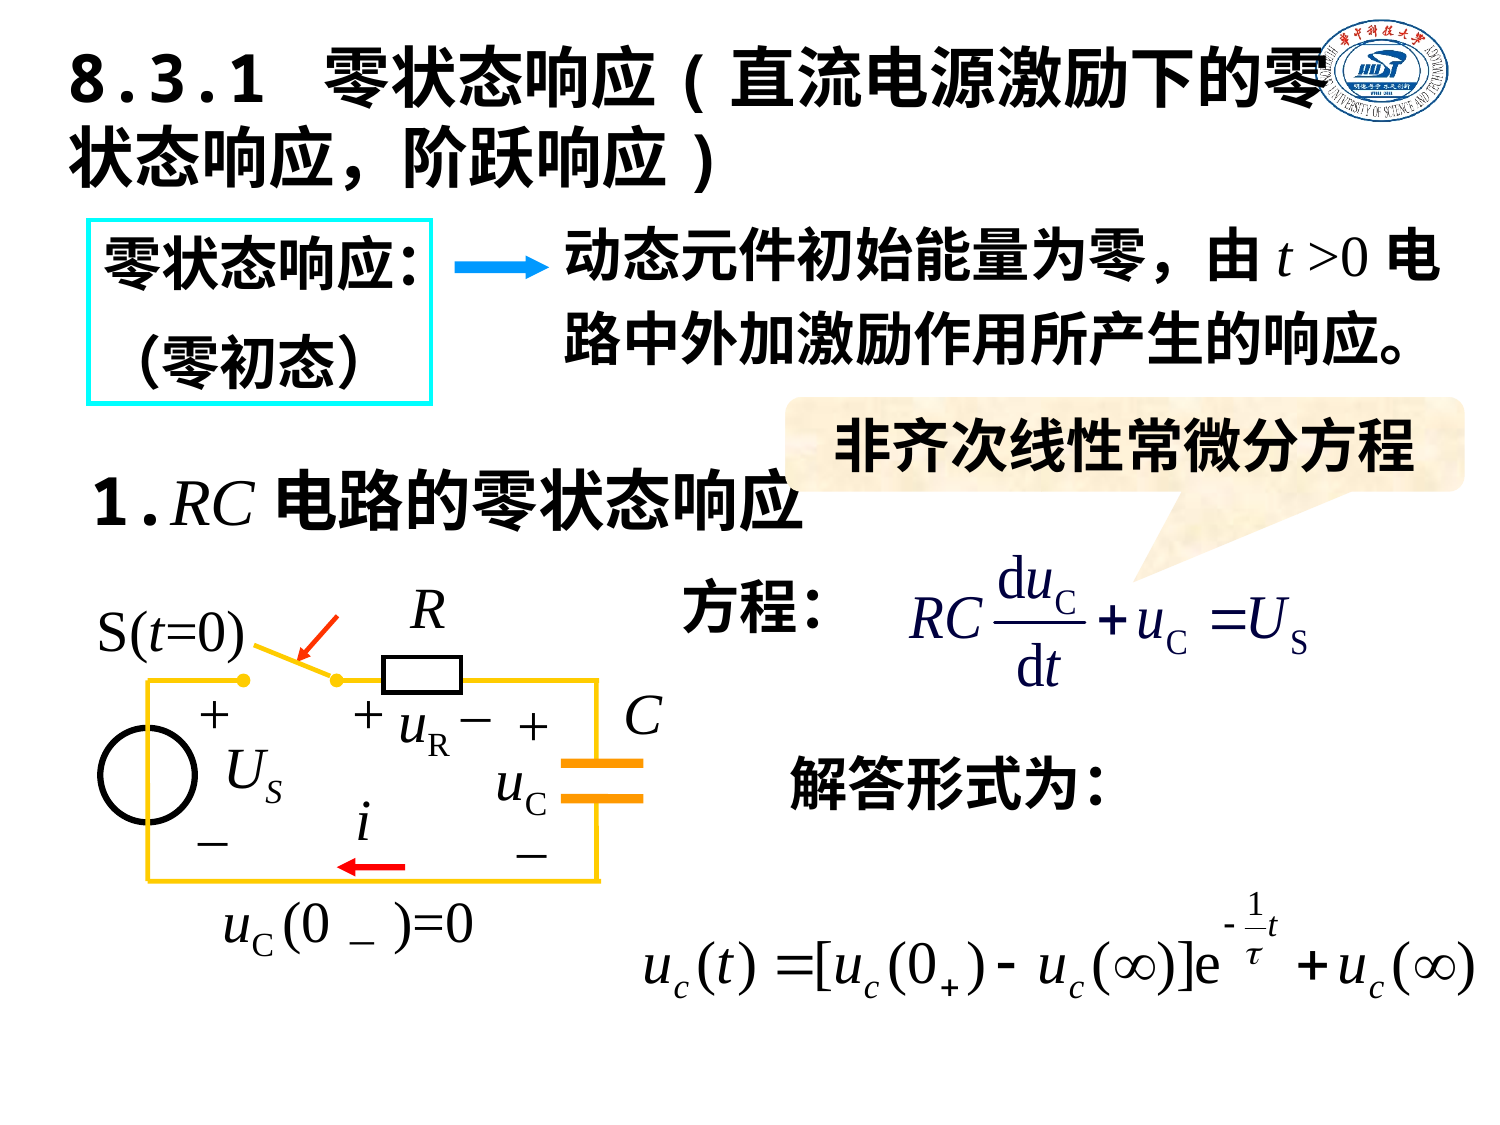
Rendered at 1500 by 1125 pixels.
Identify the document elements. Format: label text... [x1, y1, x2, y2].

text_box 8.3.1 零状态响应(直流电源激励下的零状态响应，阶跃响应) [53, 28, 1365, 204]
text_box 解答形式为： [774, 739, 1155, 825]
picture [1305, 13, 1459, 125]
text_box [635, 877, 1487, 1014]
text_box 方程： [678, 562, 899, 648]
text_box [81, 562, 678, 967]
text_box 非齐次线性常微分方程 [785, 397, 1465, 539]
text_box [899, 539, 1319, 701]
text_box 动态元件初始能量为零，由t >0电路中外加激励作用所产生的响应。 [549, 196, 1459, 379]
text_box 零状态响应： （零初态） [88, 219, 432, 404]
text_box [454, 255, 550, 280]
text_box 1.RC电路的零状态响应 [75, 451, 820, 547]
